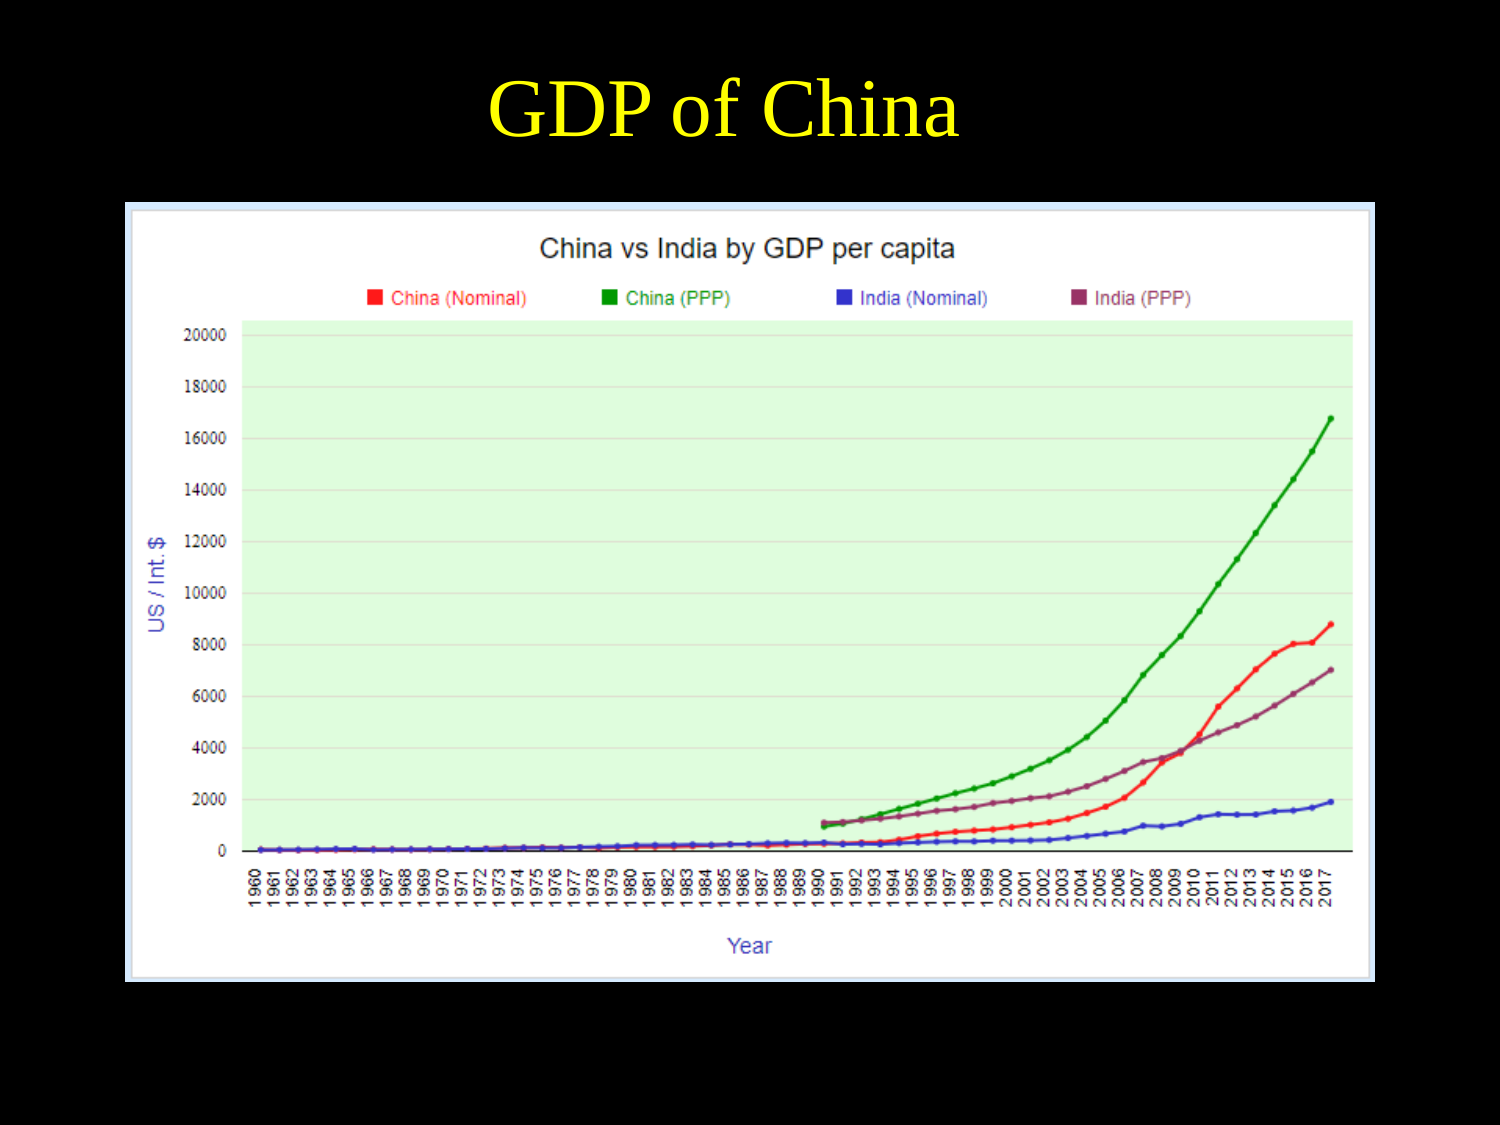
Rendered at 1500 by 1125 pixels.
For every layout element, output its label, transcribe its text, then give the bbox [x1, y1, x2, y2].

title GDP of China [24, 18, 1423, 169]
picture [125, 202, 1375, 983]
